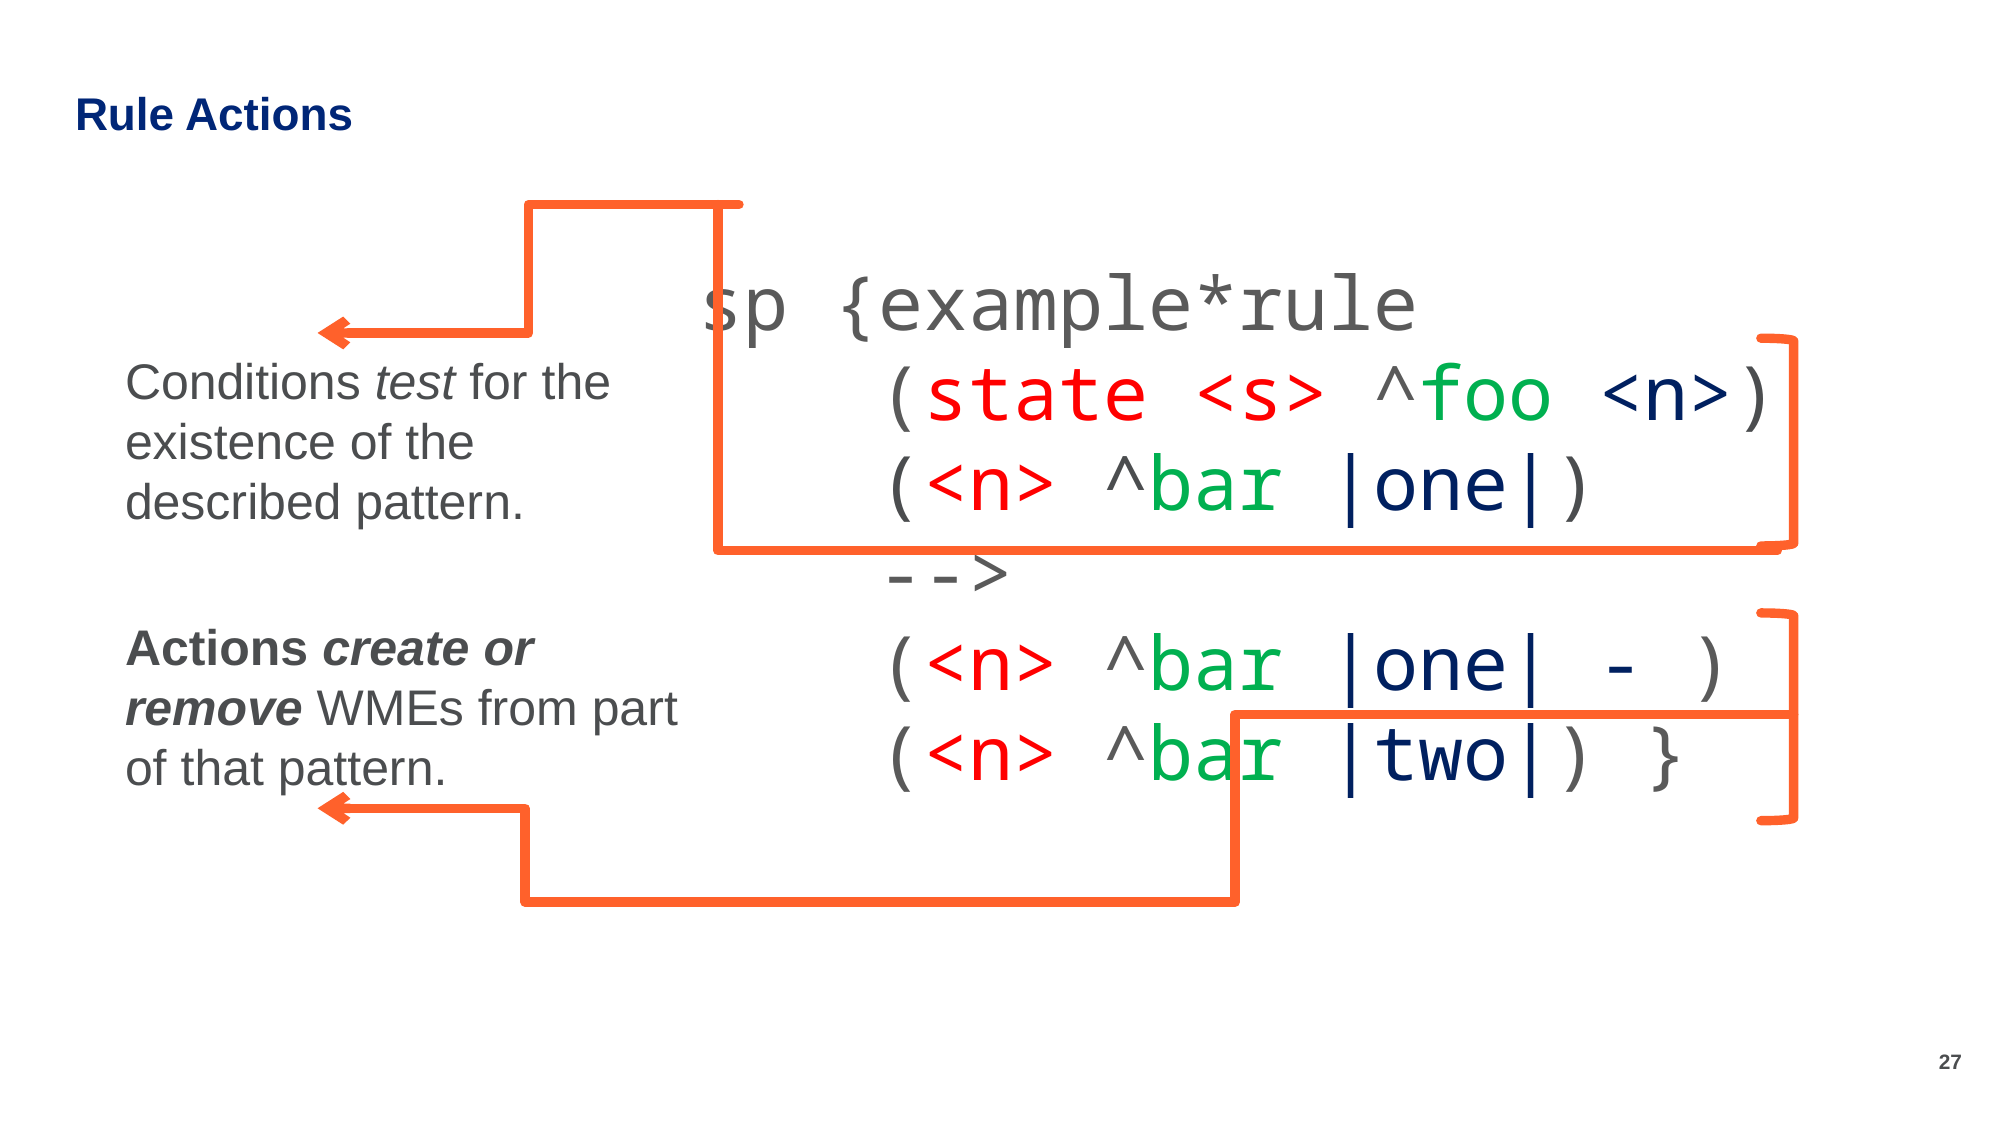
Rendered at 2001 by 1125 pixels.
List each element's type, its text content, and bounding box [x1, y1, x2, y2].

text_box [317, 204, 740, 333]
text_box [717, 204, 1794, 443]
title Rule Actions [75, 91, 1650, 142]
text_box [317, 808, 733, 903]
text_box [1760, 340, 1795, 547]
text_box [1760, 612, 1795, 710]
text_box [676, 714, 1794, 903]
text_box sp {example*rule (state <s> ^foo <n>) (<n> ^bar |one|) --> (<n> ^bar |one| - ) (<n> ^bar |two|) } [698, 255, 1908, 901]
list Conditions test for the existence of the described pattern. Actions create or remove WMEs from part of that pattern. [125, 350, 698, 870]
